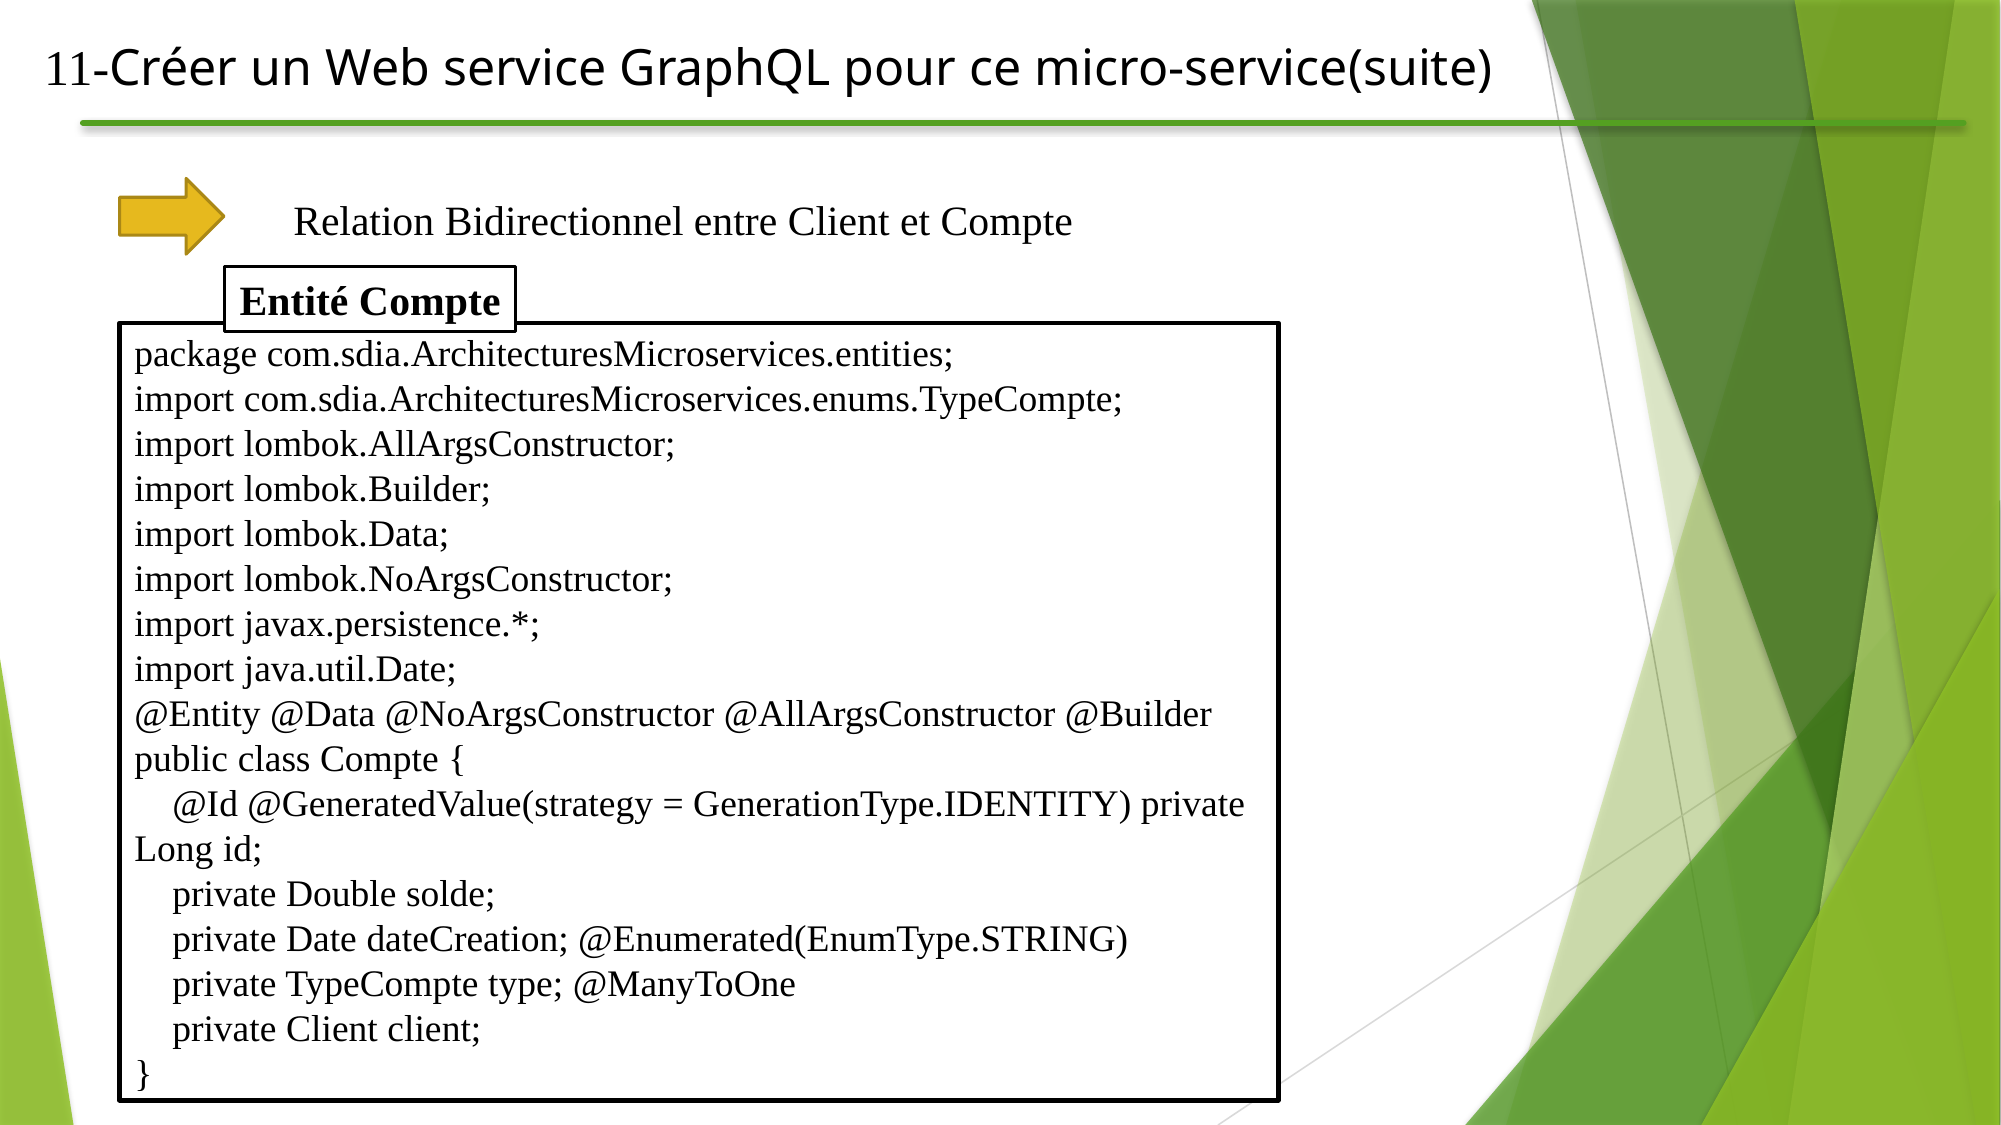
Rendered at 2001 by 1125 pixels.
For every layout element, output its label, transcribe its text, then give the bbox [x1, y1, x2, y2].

text_box Entité Compte [223, 265, 517, 333]
text_box Relation Bidirectionnel entre Client et Compte [278, 186, 1089, 251]
text_box 11-Créer un Web service GraphQL pour ce micro-service(suite) [29, 28, 1964, 104]
text_box package com.sdia.ArchitecturesMicroservices.entities; import com.sdia.ArchitecturesMicroservices.enums.TypeCompte; import lombok.AllArgsConstructor; import lombok.Builder; import lombok.Data; import lombok.NoArgsConstructor; import javax.persistence.*; import java.util.Date; @Entity @Data @NoArgsConstructor @AllArgsConstructor @Builder public class Compte { @Id @GeneratedValue(strategy = GenerationType.IDENTITY) private Long id; private Double solde; private Date dateCreation; @Enumerated(EnumType.STRING) private TypeCompte type; @ManyToOne private Client client; } [118, 321, 1280, 1102]
text_box [118, 176, 226, 256]
